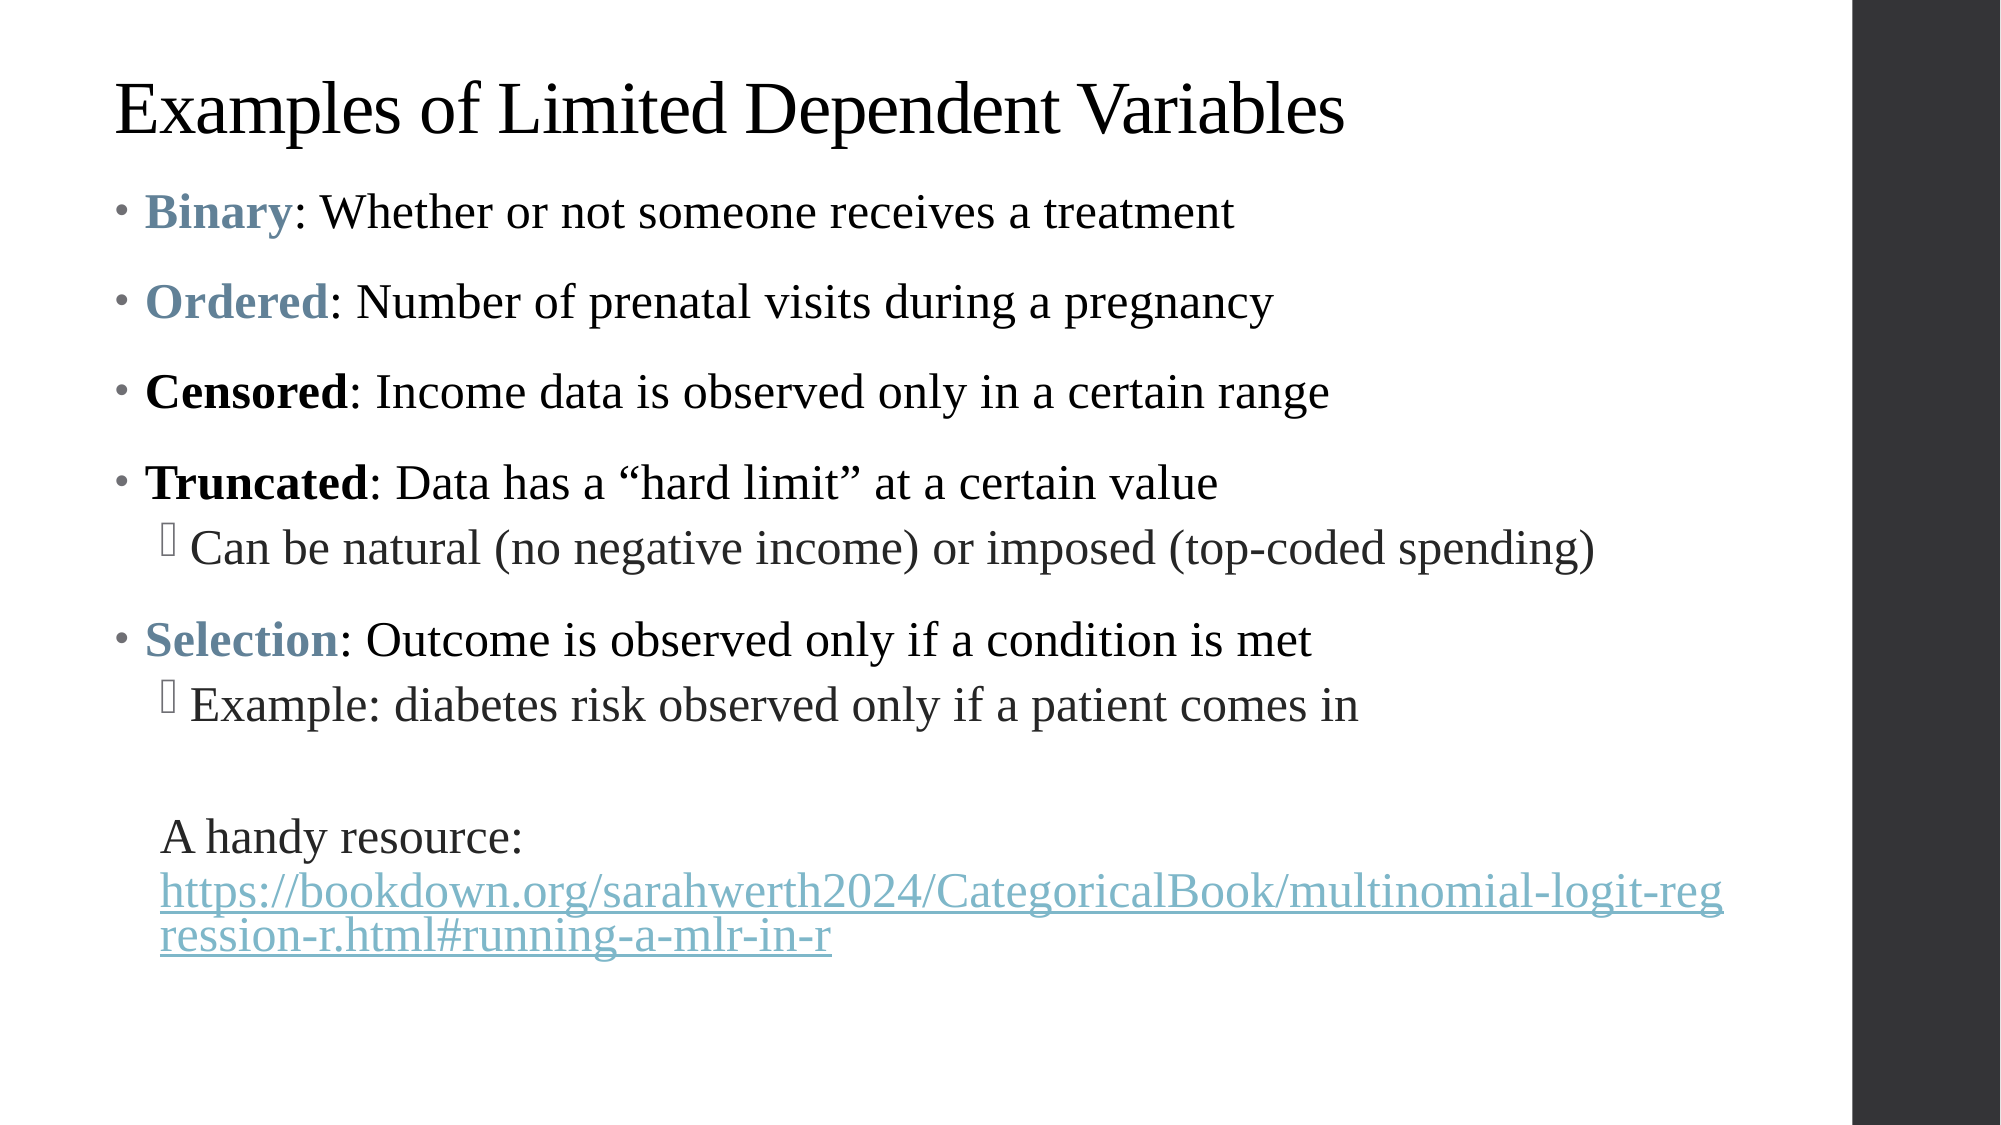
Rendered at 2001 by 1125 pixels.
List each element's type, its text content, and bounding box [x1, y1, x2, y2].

title Examples of Limited Dependent Variables [99, 55, 1813, 158]
